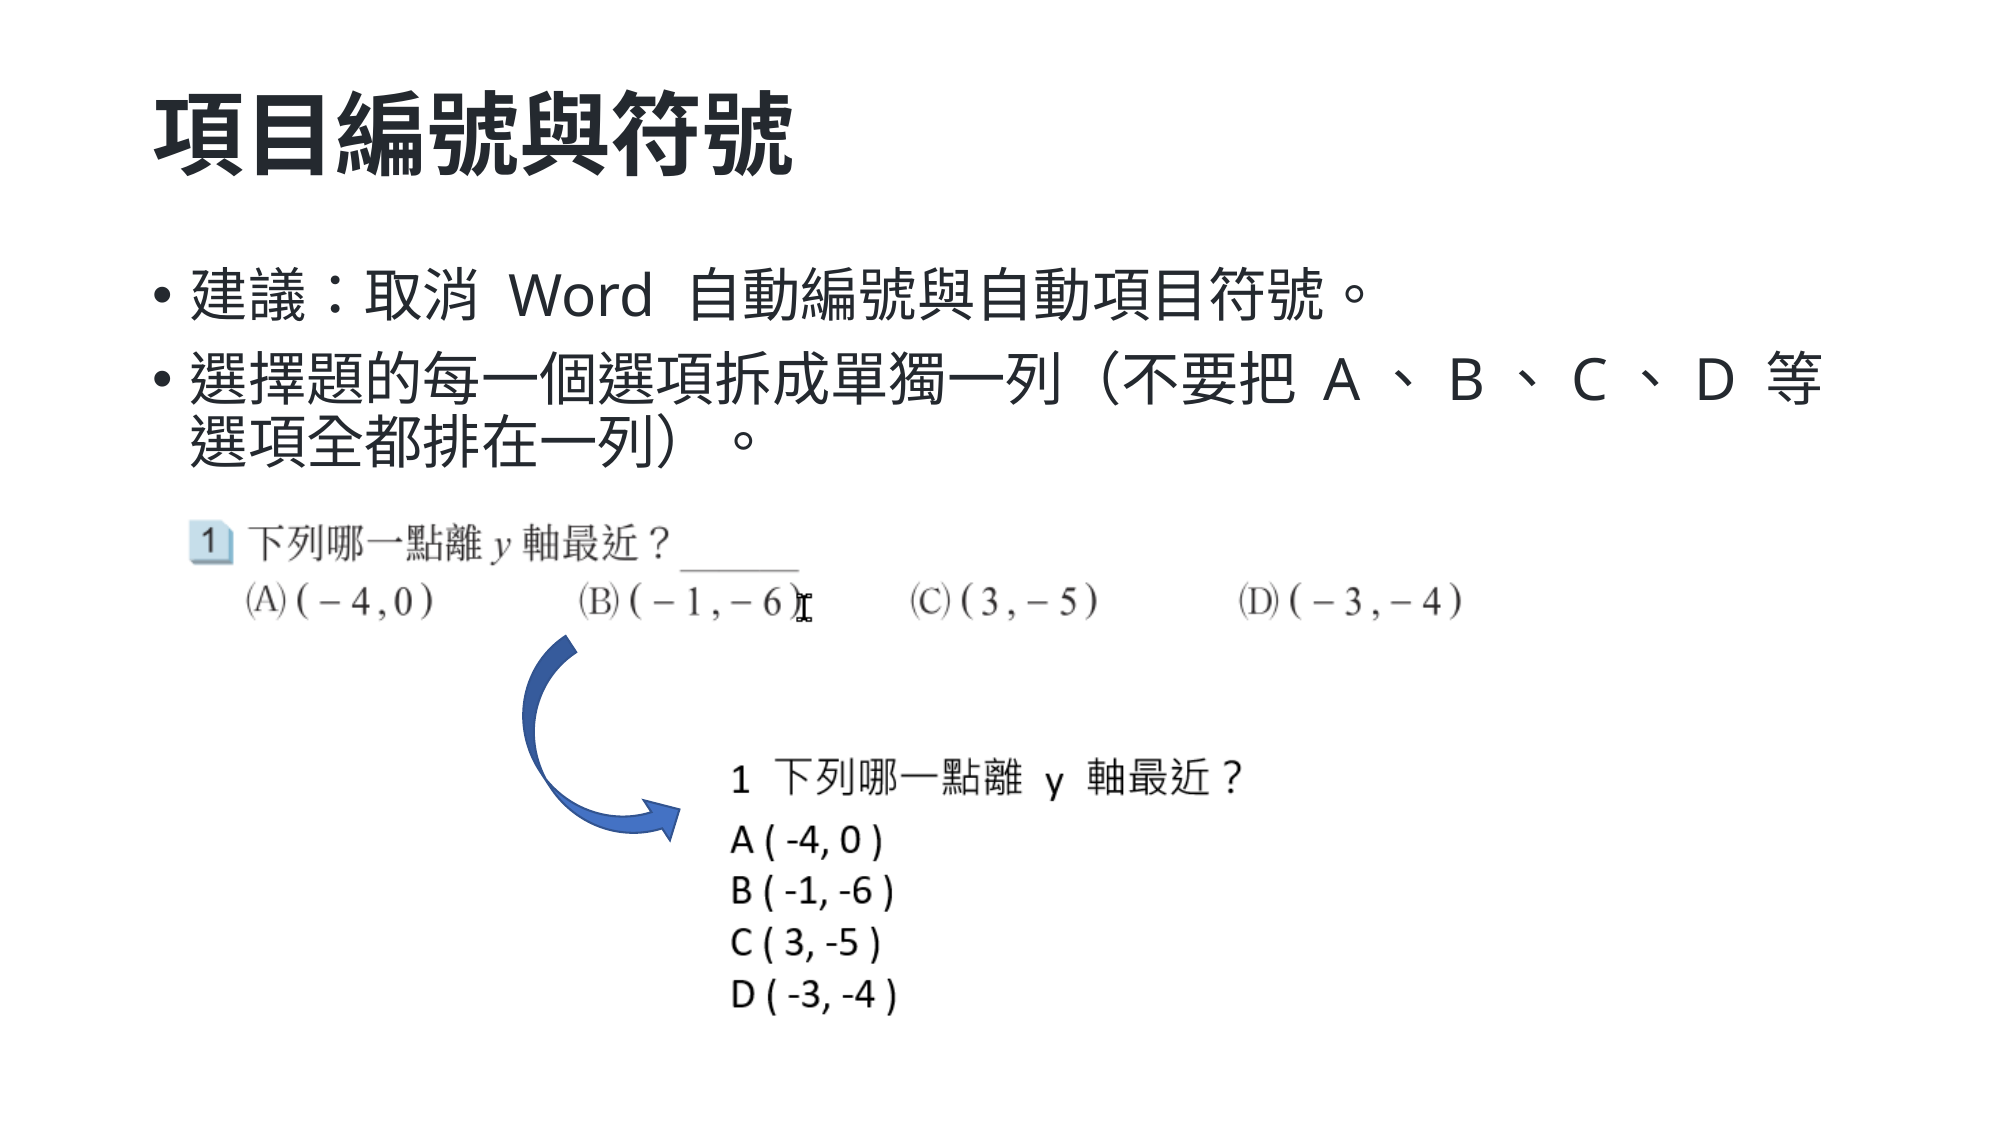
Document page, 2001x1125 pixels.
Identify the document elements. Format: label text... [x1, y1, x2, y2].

title 項目編號與符號 [137, 59, 1863, 219]
picture [692, 737, 1284, 1039]
text_box [522, 634, 681, 843]
picture [179, 504, 1483, 630]
list 建議：取消 Word 自動編號與自動項目符號。 選擇題的每一個選項拆成單獨一列（不要把 A、B、C、D 等選項全都排在一列）。 [137, 258, 1863, 1014]
